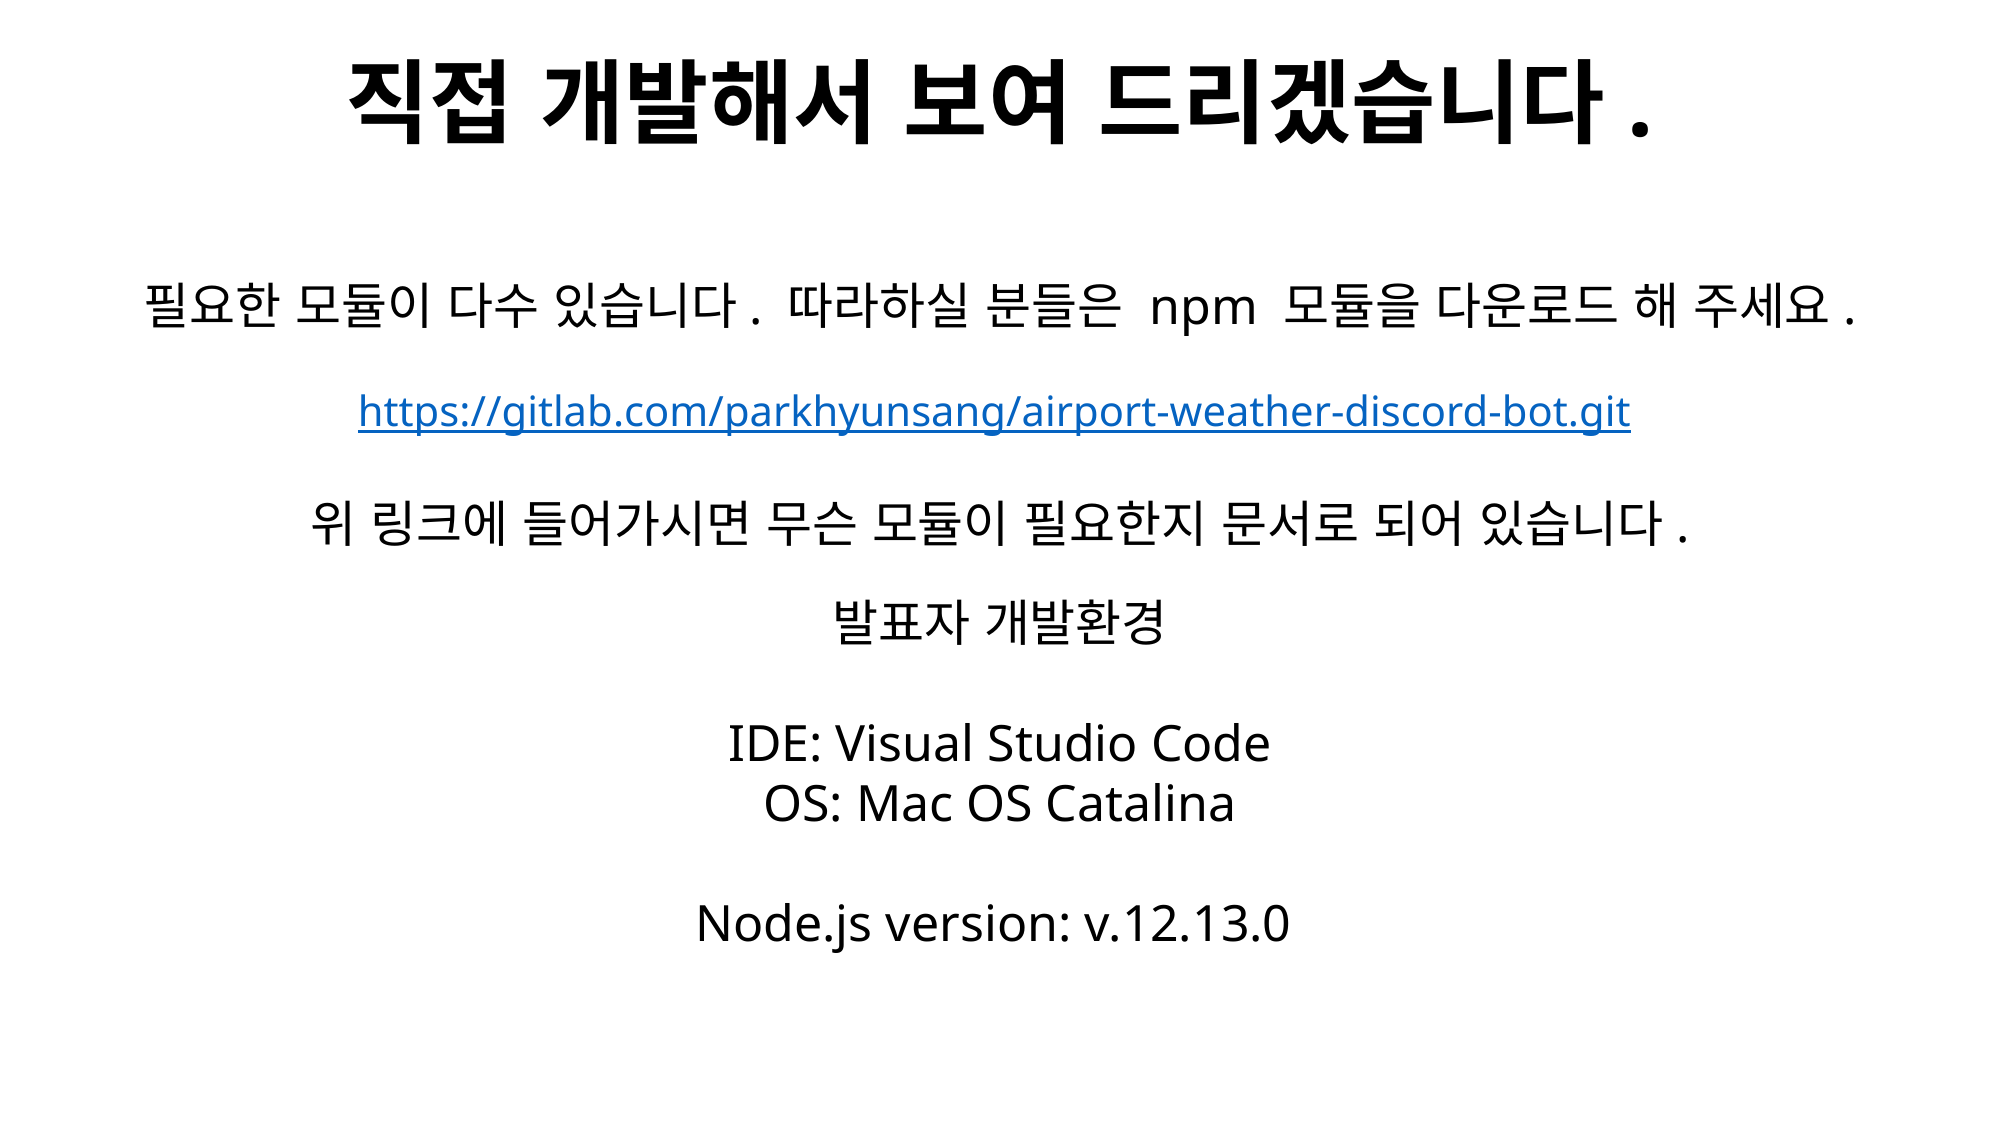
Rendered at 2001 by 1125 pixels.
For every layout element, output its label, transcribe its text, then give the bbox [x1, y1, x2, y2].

text_box 발표자 개발환경 IDE: Visual Studio Code OS: Mac OS Catalina Node.js version: v.12.13.0 [680, 583, 1320, 959]
text_box 필요한 모듈이 다수 있습니다. 따라하실 분들은 npm 모듈을 다운로드 해 주세요. https://gitlab.com/parkhyunsang/airport-weather-discord-bot.git 위 링크에 들어가시면 무슨 모듈이 필요한지 문서로 되어 있습니다. [128, 267, 1872, 560]
title 직접 개발해서 보여 드리겠습니다. [137, 46, 1863, 168]
